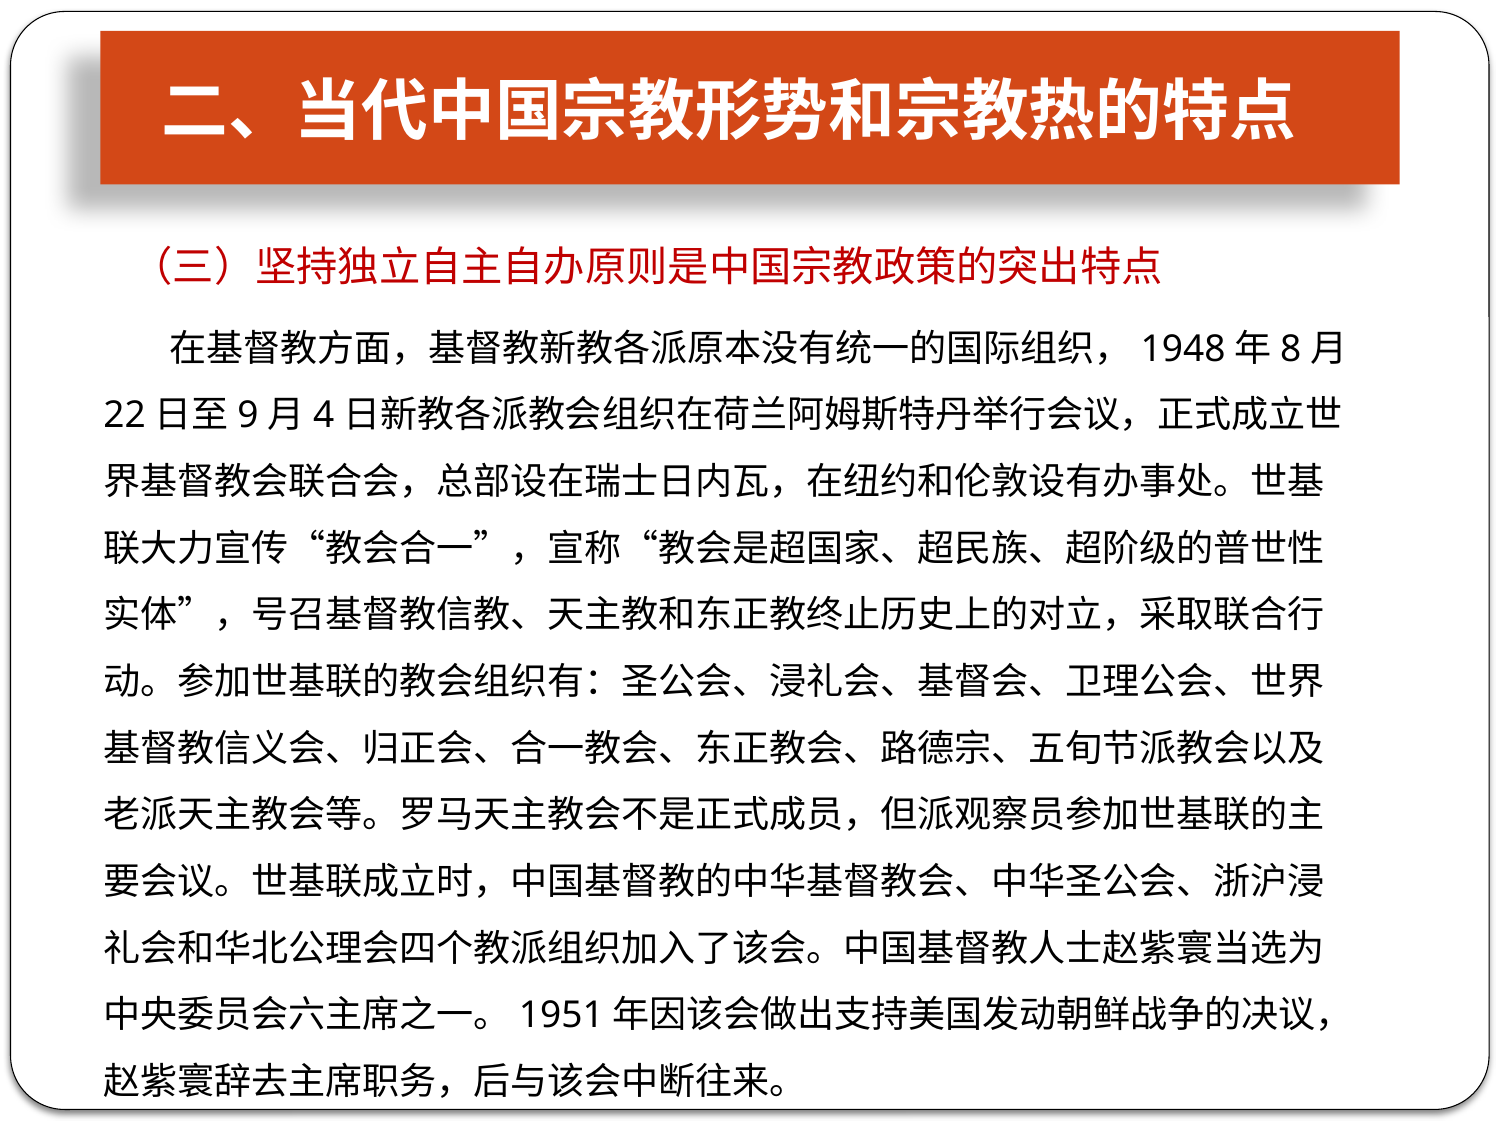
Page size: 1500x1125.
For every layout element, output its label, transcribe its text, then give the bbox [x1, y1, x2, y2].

list （三）坚持独立自主自办原则是中国宗教政策的突出特点 在基督教方面，基督教新教各派原本没有统一的国际组织，1948年8月22日至9月4日新教各派教会组织在荷兰阿姆斯特丹举行会议，正式成立世界基督教会联合会，总部设在瑞士日内瓦，在纽约和伦敦设有办事处。世基联大力宣传“教会合一”，宣称“教会是超国家、超民族、超阶级的普世性实体”，号召基督教信教、天主教和东正教终止历史上的对立，采取联合行动。参加世基联的教会组织有：圣公会、浸礼会、基督会、卫理公会、世界基督教信义会、归正会、合一教会、东正教会、路德宗、五旬节派教会以及老派天主教会等。罗马天主教会不是正式成员，但派观察员参加世基联的主要会议。世基联成立时，中国基督教的中华基督教会、中华圣公会、浙沪浸礼会和华北公理会四个教派组织加入了该会。中国基督教人士赵紫寰当选为中央委员会六主席之一。1951年因该会做出支持美国发动朝鲜战争的决议，赵紫寰辞去主席职务，后与该会中断往来。 [88, 213, 1376, 597]
text_box [643, 475, 1447, 549]
text_box [53, 597, 1455, 681]
list （三）坚持独立自主自办原则是中国宗教政策的突出特点 在基督教方面，基督教新教各派原本没有统一的国际组织，1948年8月22日至9月4日新教各派教会组织在荷兰阿姆斯特丹举行会议，正式成立世界基督教会联合会，总部设在瑞士日内瓦，在纽约和伦敦设有办事处。世基联大力宣传“教会合一”，宣称“教会是超国家、超民族、超阶级的普世性实体”，号召基督教信教、天主教和东正教终止历史上的对立，采取联合行动。参加世基联的教会组织有：圣公会、浸礼会、基督会、卫理公会、世界基督教信义会、归正会、合一教会、东正教会、路德宗、五旬节派教会以及老派天主教会等。罗马天主教会不是正式成员，但派观察员参加世基联的主要会议。世基联成立时，中国基督教的中华基督教会、中华圣公会、浙沪浸礼会和华北公理会四个教派组织加入了该会。中国基督教人士赵紫寰当选为中央委员会六主席之一。1951年因该会做出支持美国发动朝鲜战争的决议，赵紫寰辞去主席职务，后与该会中断往来。 [88, 681, 1376, 1119]
text_box 二、当代中国宗教形势和宗教热的特点 [99, 30, 1401, 185]
text_box [100, 679, 966, 763]
